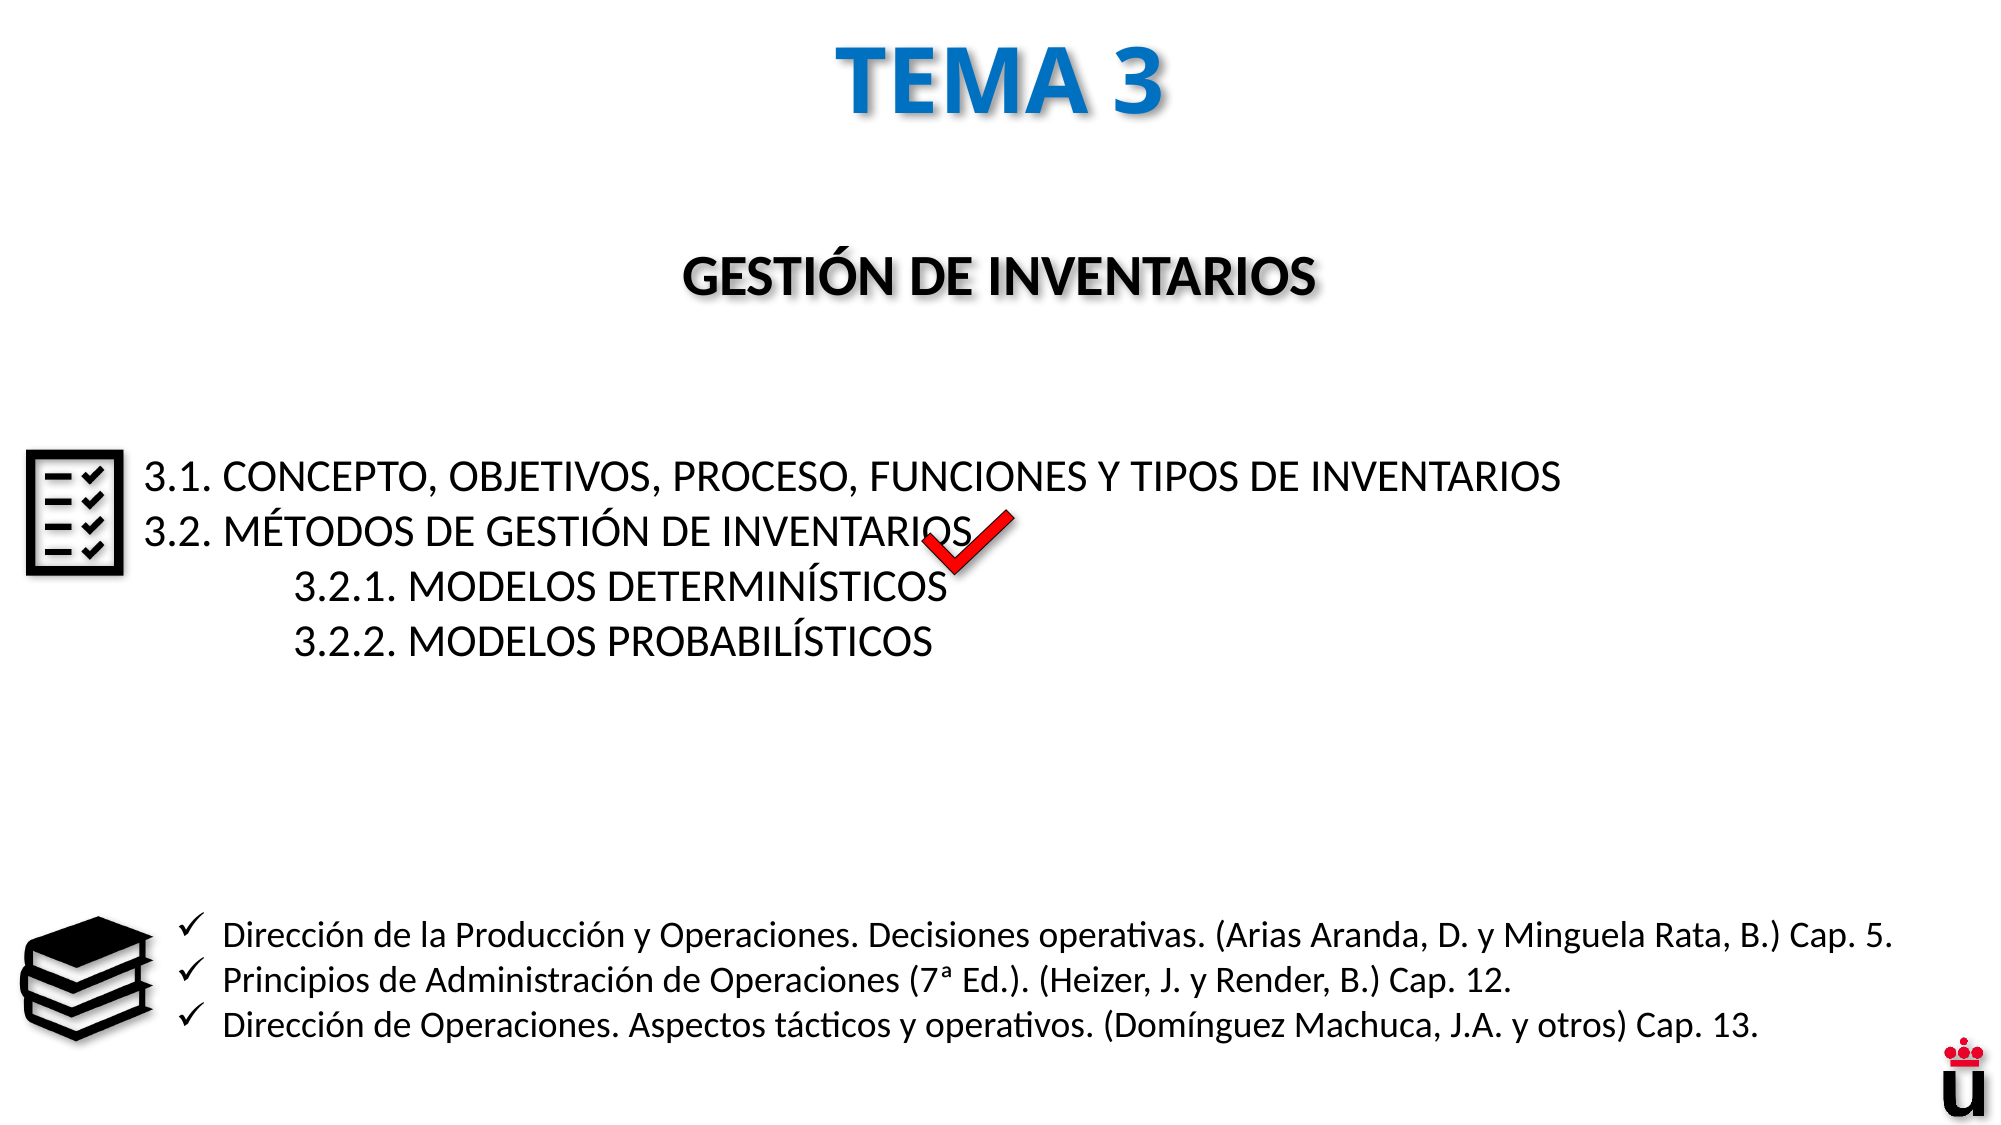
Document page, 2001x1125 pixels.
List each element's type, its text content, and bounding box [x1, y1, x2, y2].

text_box GESTIÓN DE INVENTARIOS [356, 158, 1644, 316]
text_box TEMA 3 [789, 26, 1211, 184]
picture [1918, 1031, 2000, 1125]
picture [0, 437, 150, 588]
picture [920, 494, 1016, 590]
text_box Dirección de la Producción y Operaciones. Decisiones operativas. (Arias Aranda, D. y Minguela Rata, B.) Cap. 5. Principios de Administración de Operaciones (7ª Ed.). (Heizer, J. y Render, B.) Cap. 12. Dirección de Operaciones. Aspectos tácticos y operativos. (Domínguez Machuca, J.A. y otros) Cap. 13. [165, 902, 1923, 1053]
text_box 3.1. CONCEPTO, OBJETIVOS, PROCESO, FUNCIONES Y TIPOS DE INVENTARIOS 3.2. MÉTODOS DE GESTIÓN DE INVENTARIOS 3.2.1. MODELOS DETERMINÍSTICOS 3.2.2. MODELOS PROBABILÍSTICOS [128, 437, 1990, 673]
picture [11, 903, 162, 1054]
